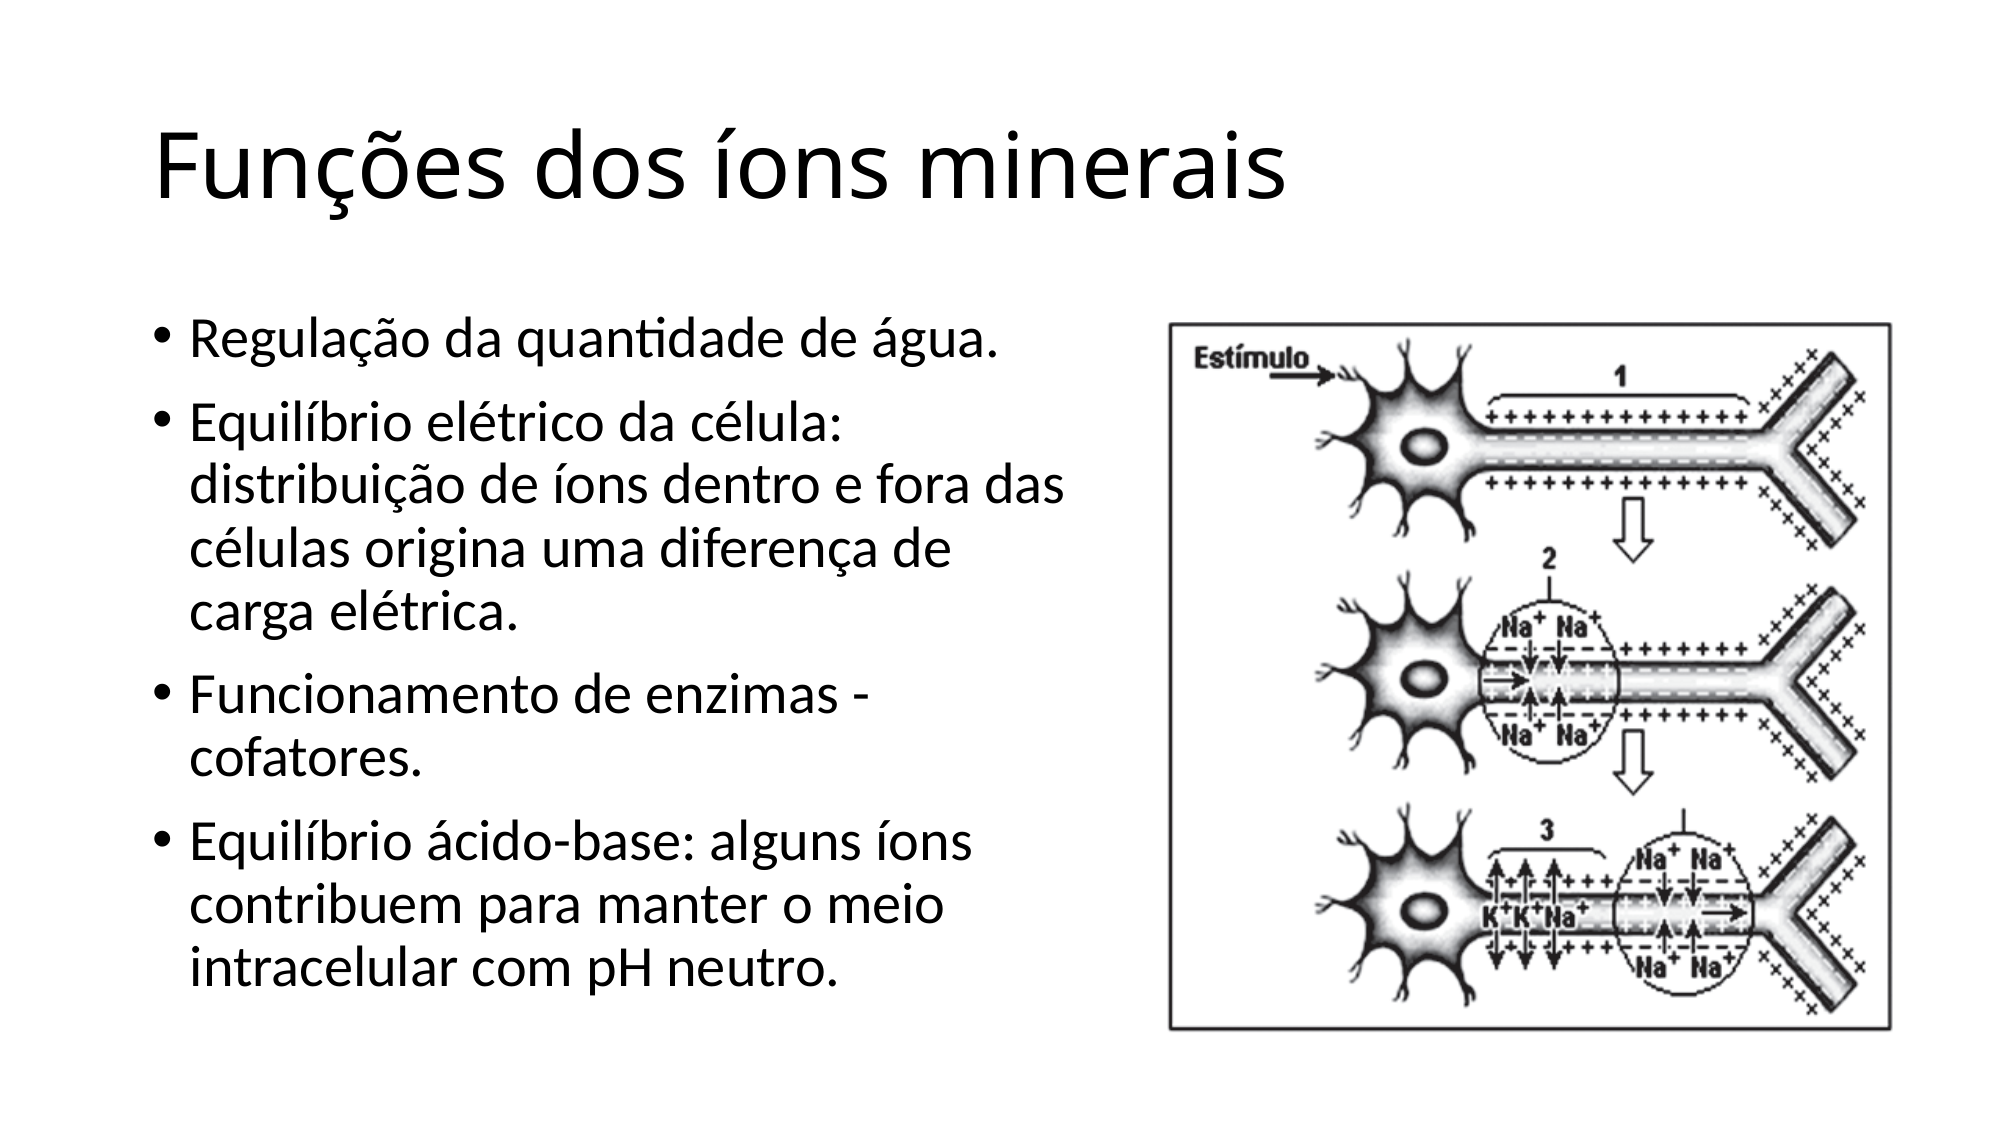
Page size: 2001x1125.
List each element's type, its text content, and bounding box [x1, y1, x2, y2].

list Regulação da quantidade de água. Equilíbrio elétrico da célula: distribuição de íons dentro e fora das células origina uma diferença de carga elétrica. Funcionamento de enzimas - cofatores. Equilíbrio ácido-base: alguns íons contribuem para manter o meio intracelular com pH neutro. [137, 299, 1100, 1014]
title Funções dos íons minerais [137, 59, 1863, 278]
picture [1163, 322, 1902, 1040]
